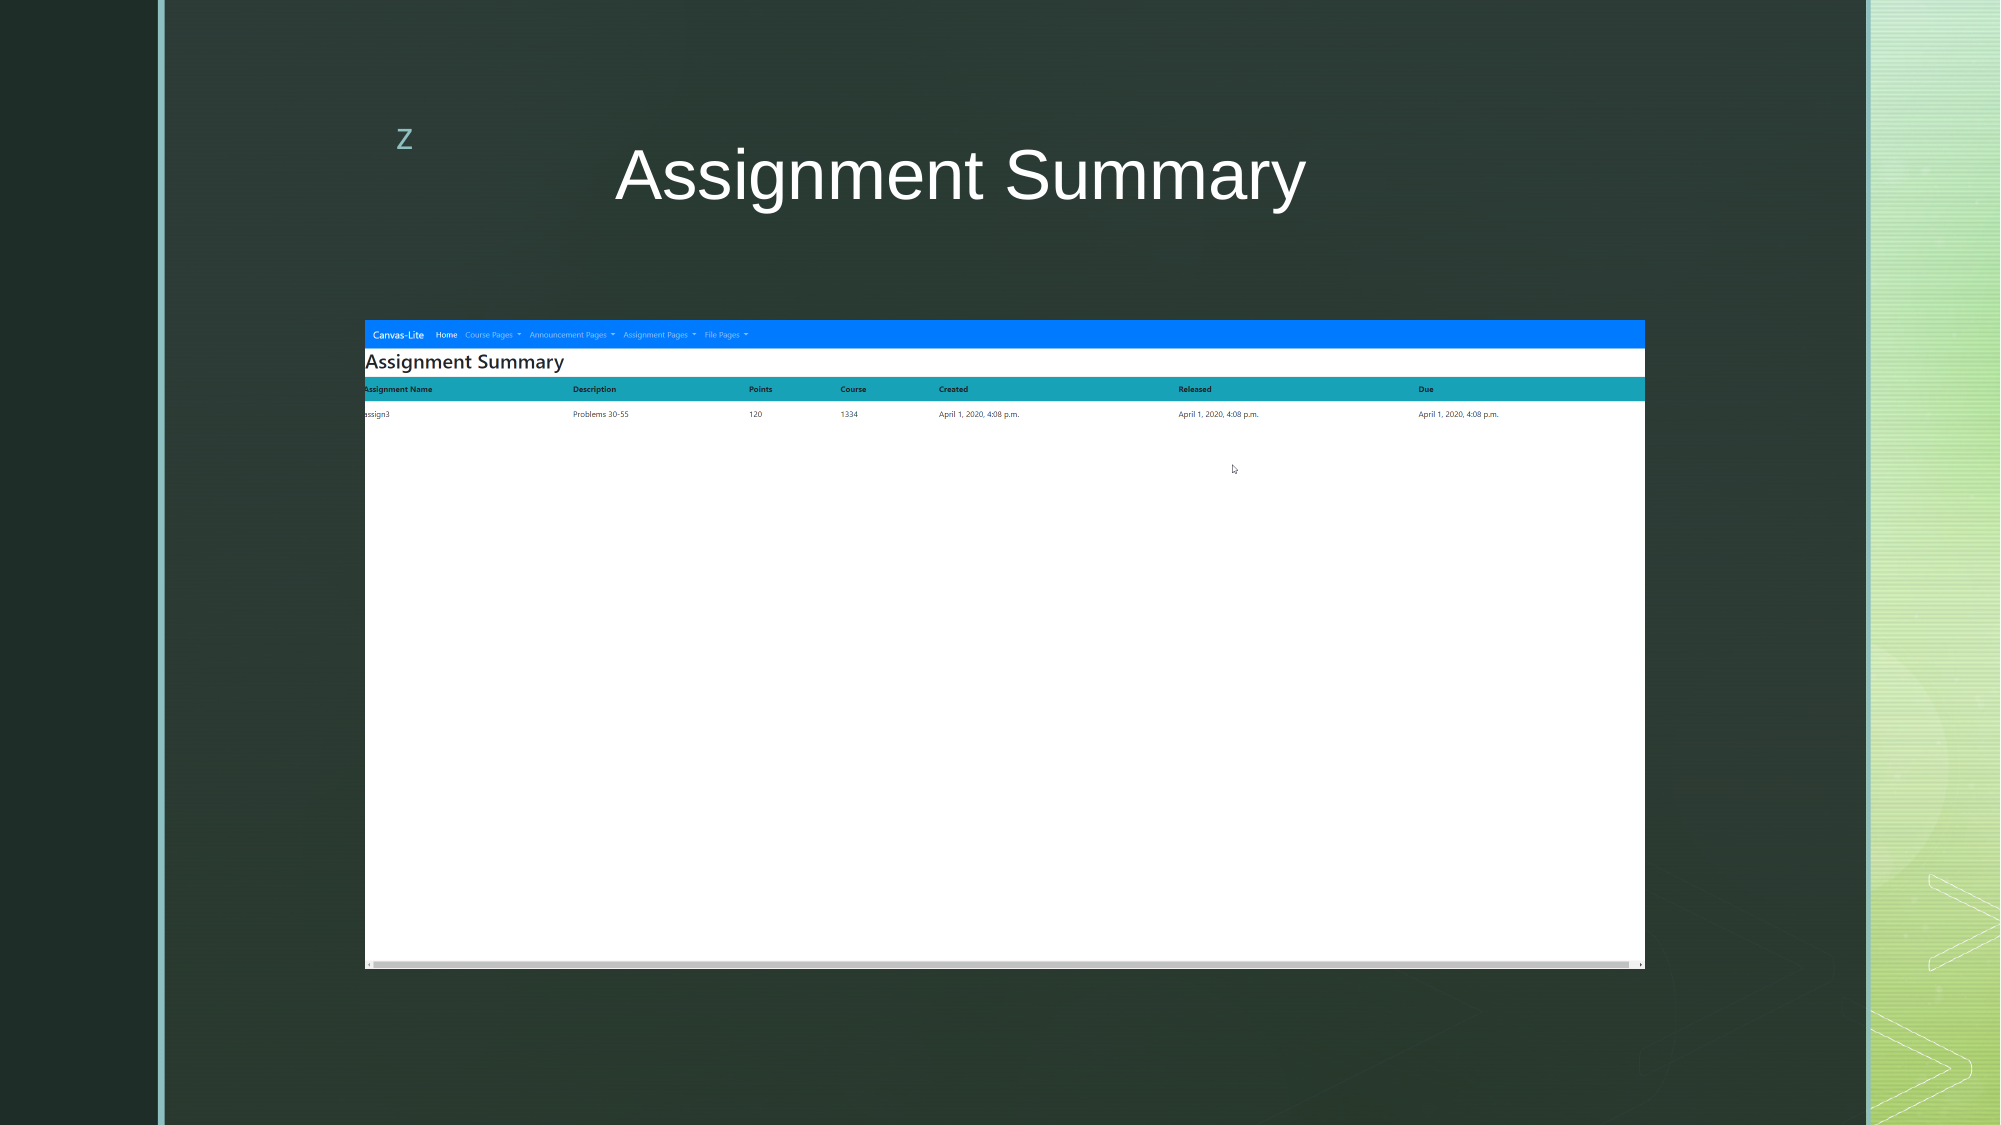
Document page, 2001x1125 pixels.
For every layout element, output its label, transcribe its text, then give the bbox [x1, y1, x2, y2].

picture [1871, 0, 2001, 1125]
title Assignment Summary [308, 130, 1614, 308]
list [364, 320, 1645, 970]
